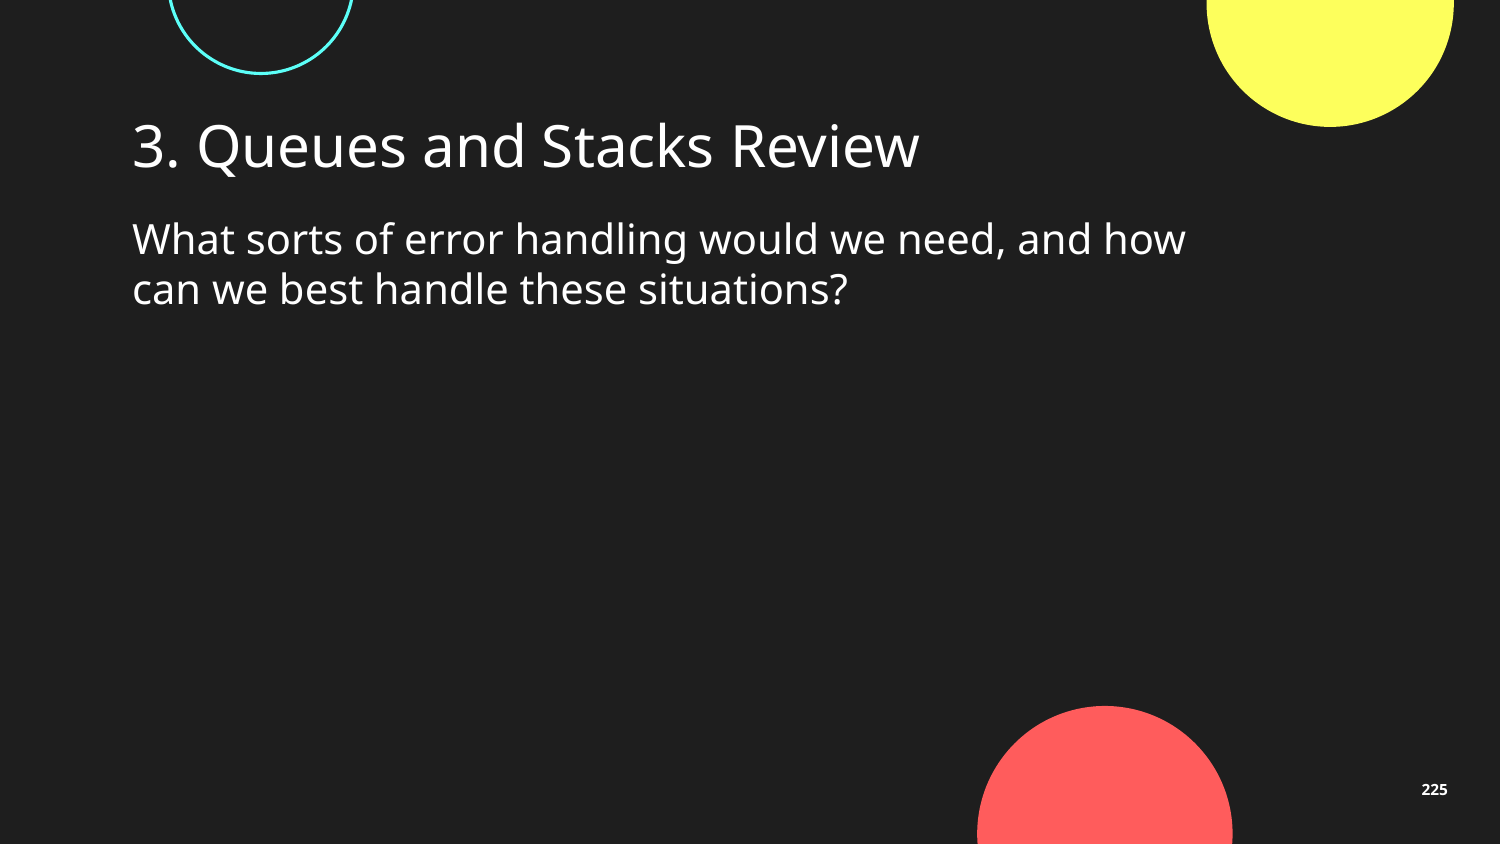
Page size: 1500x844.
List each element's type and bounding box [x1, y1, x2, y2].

text_box [117, 197, 1258, 274]
title [117, 106, 1383, 183]
slide_number [1389, 764, 1480, 816]
